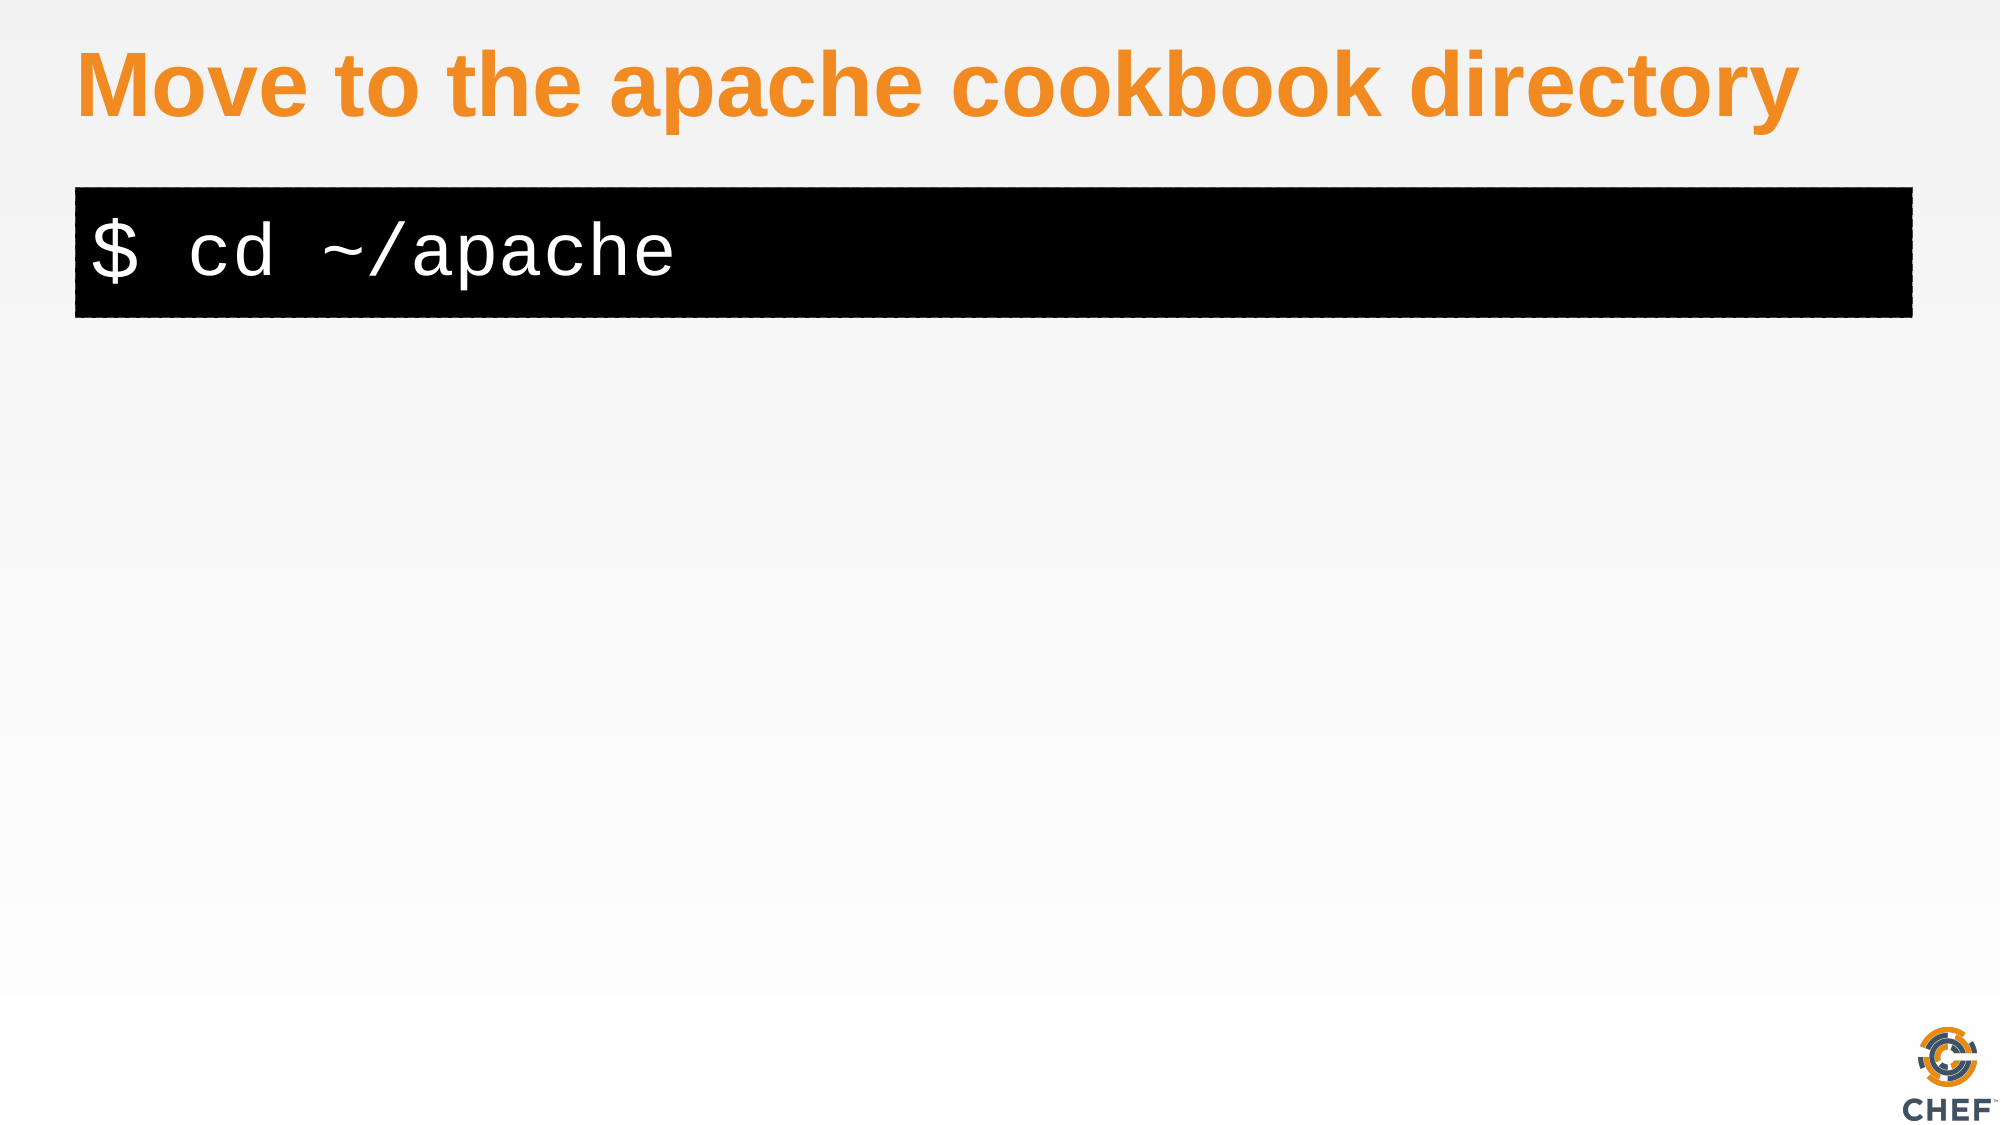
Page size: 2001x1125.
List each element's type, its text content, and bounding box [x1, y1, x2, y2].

picture [1903, 1027, 1998, 1121]
list cd ~/apache [172, 201, 1908, 291]
title Move to the apache cookbook directory [75, 37, 1913, 140]
